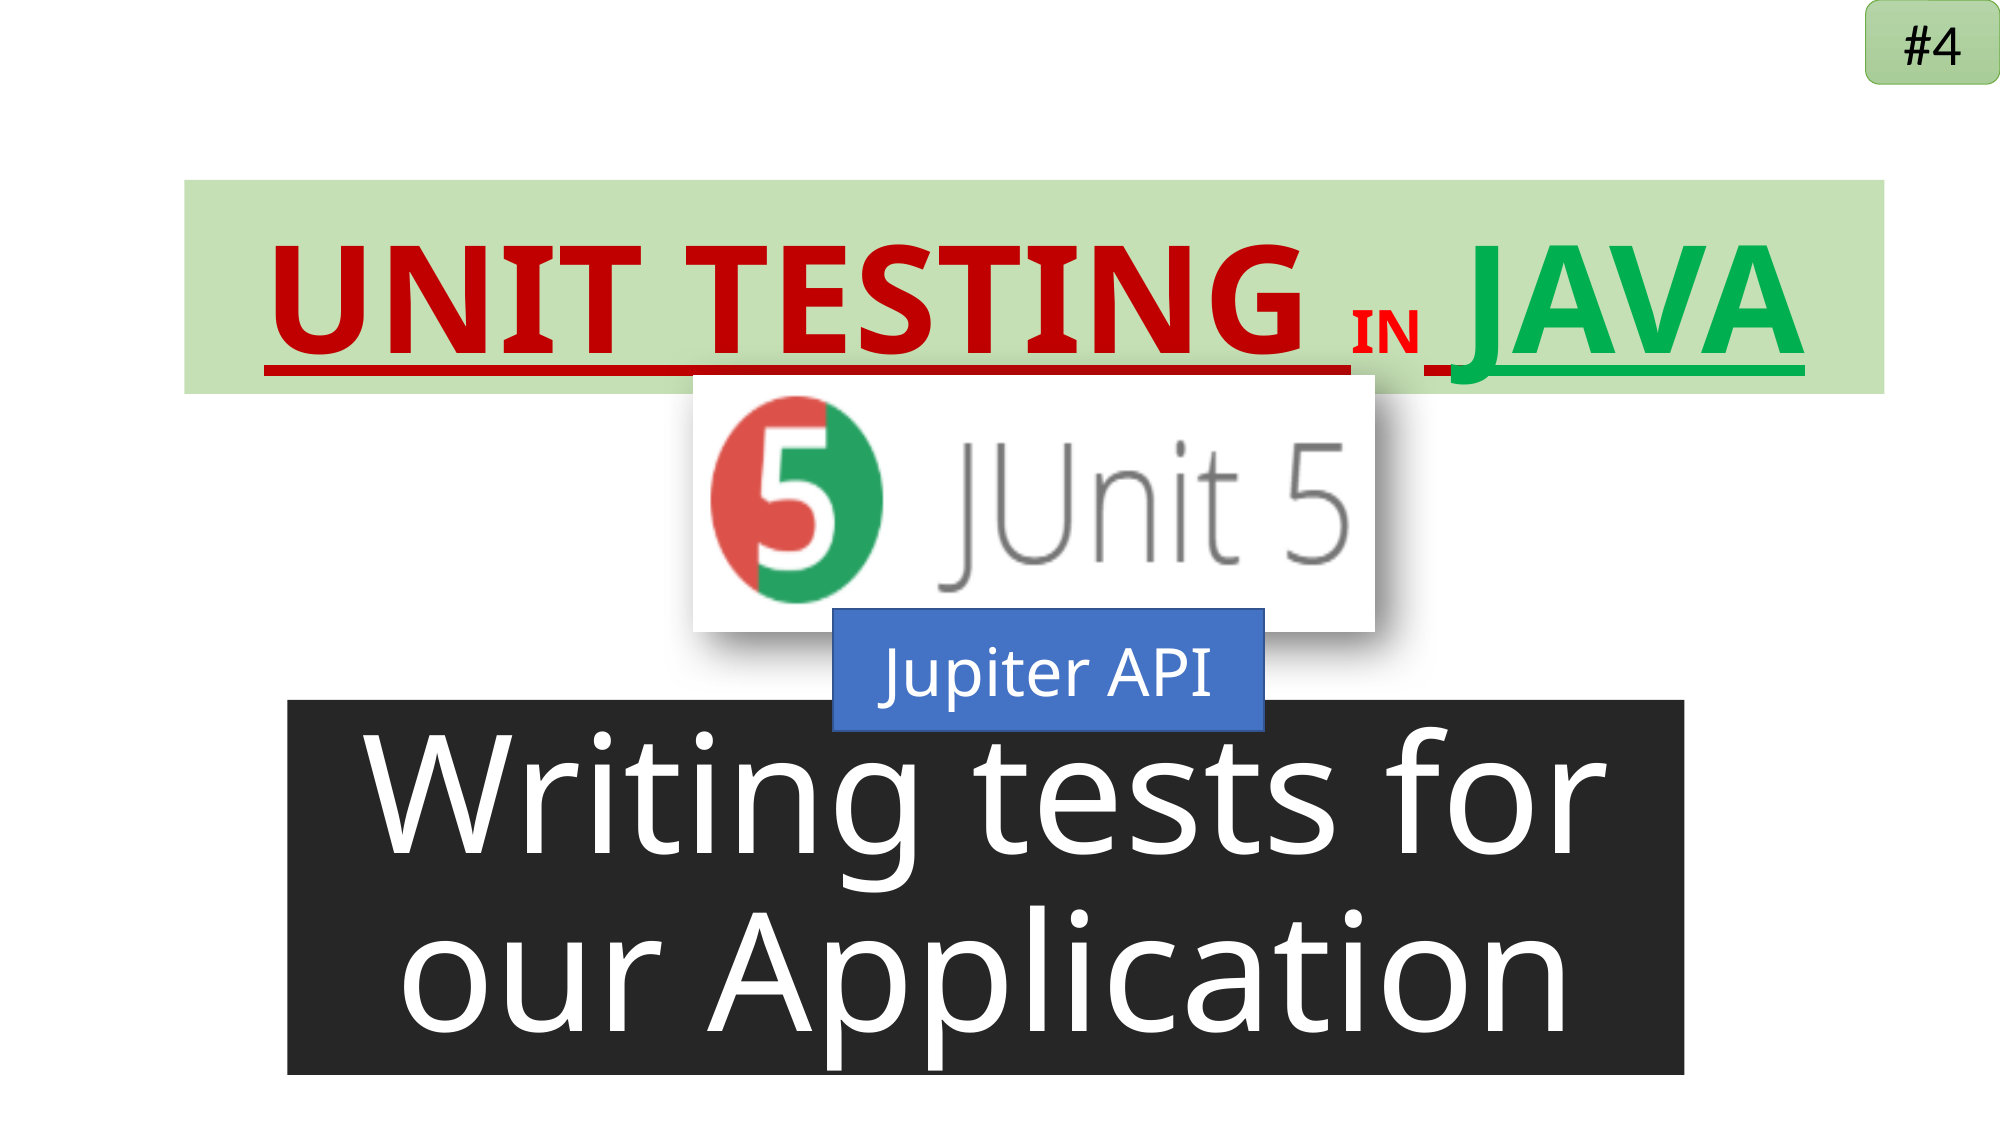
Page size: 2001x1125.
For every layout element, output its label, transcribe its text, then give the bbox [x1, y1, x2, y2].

picture [693, 375, 1375, 632]
title UNIT TESTING IN JAVA [184, 179, 1885, 394]
text_box #4 [1865, 0, 2000, 85]
text_box Writing tests for our Application [287, 699, 1685, 1075]
text_box Jupiter API [832, 632, 1265, 732]
